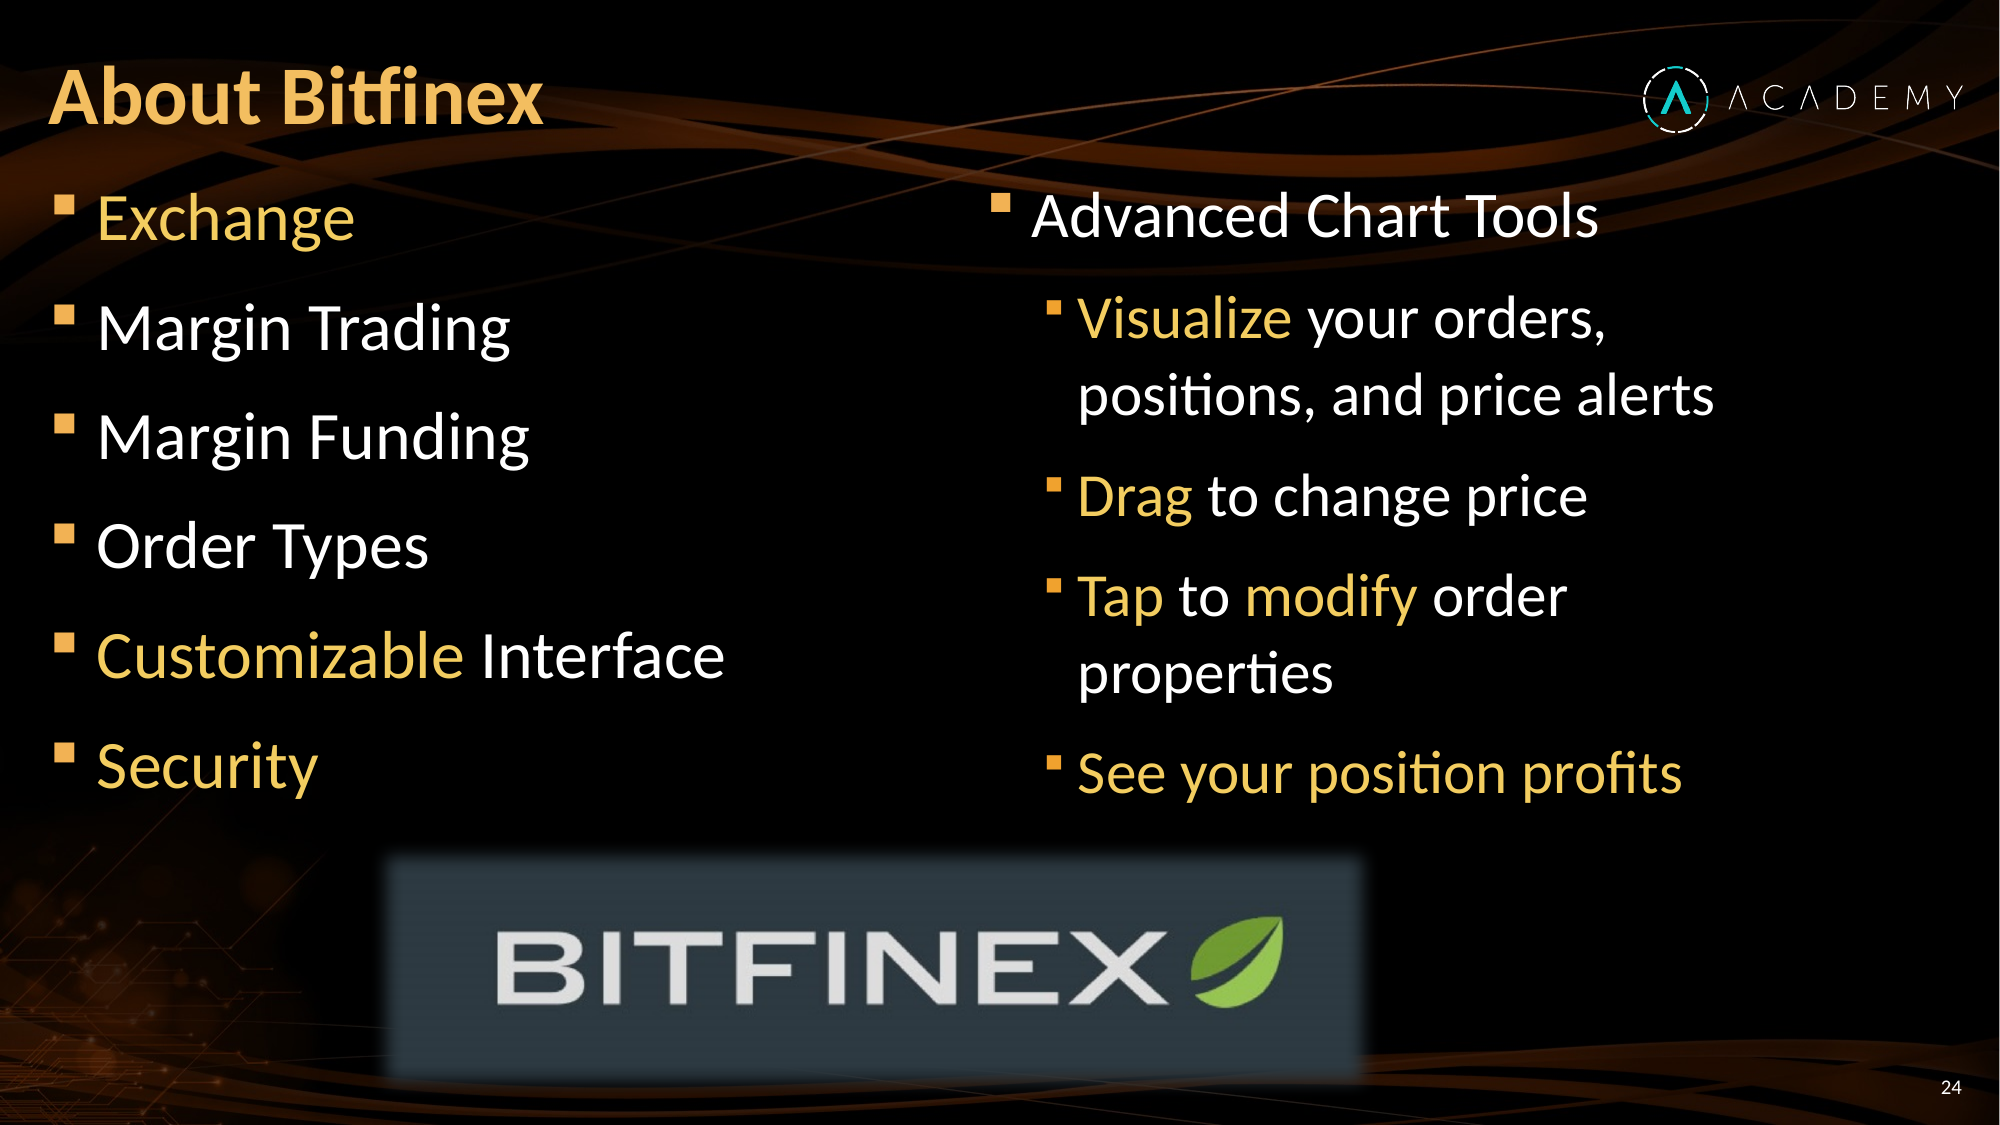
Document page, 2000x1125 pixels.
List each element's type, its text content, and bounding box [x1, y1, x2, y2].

list Exchange Margin Trading Margin Funding Order Types Customizable Interface Security [31, 189, 875, 813]
picture [0, 0, 2000, 1125]
slide_number 24 [1897, 1070, 1968, 1103]
title About Bitfinex [30, 6, 1602, 189]
text_box Advanced Chart Tools Visualize your orders, positions, and price alerts Drag to change price Tap to modify order properties See your position profits [968, 162, 1812, 813]
